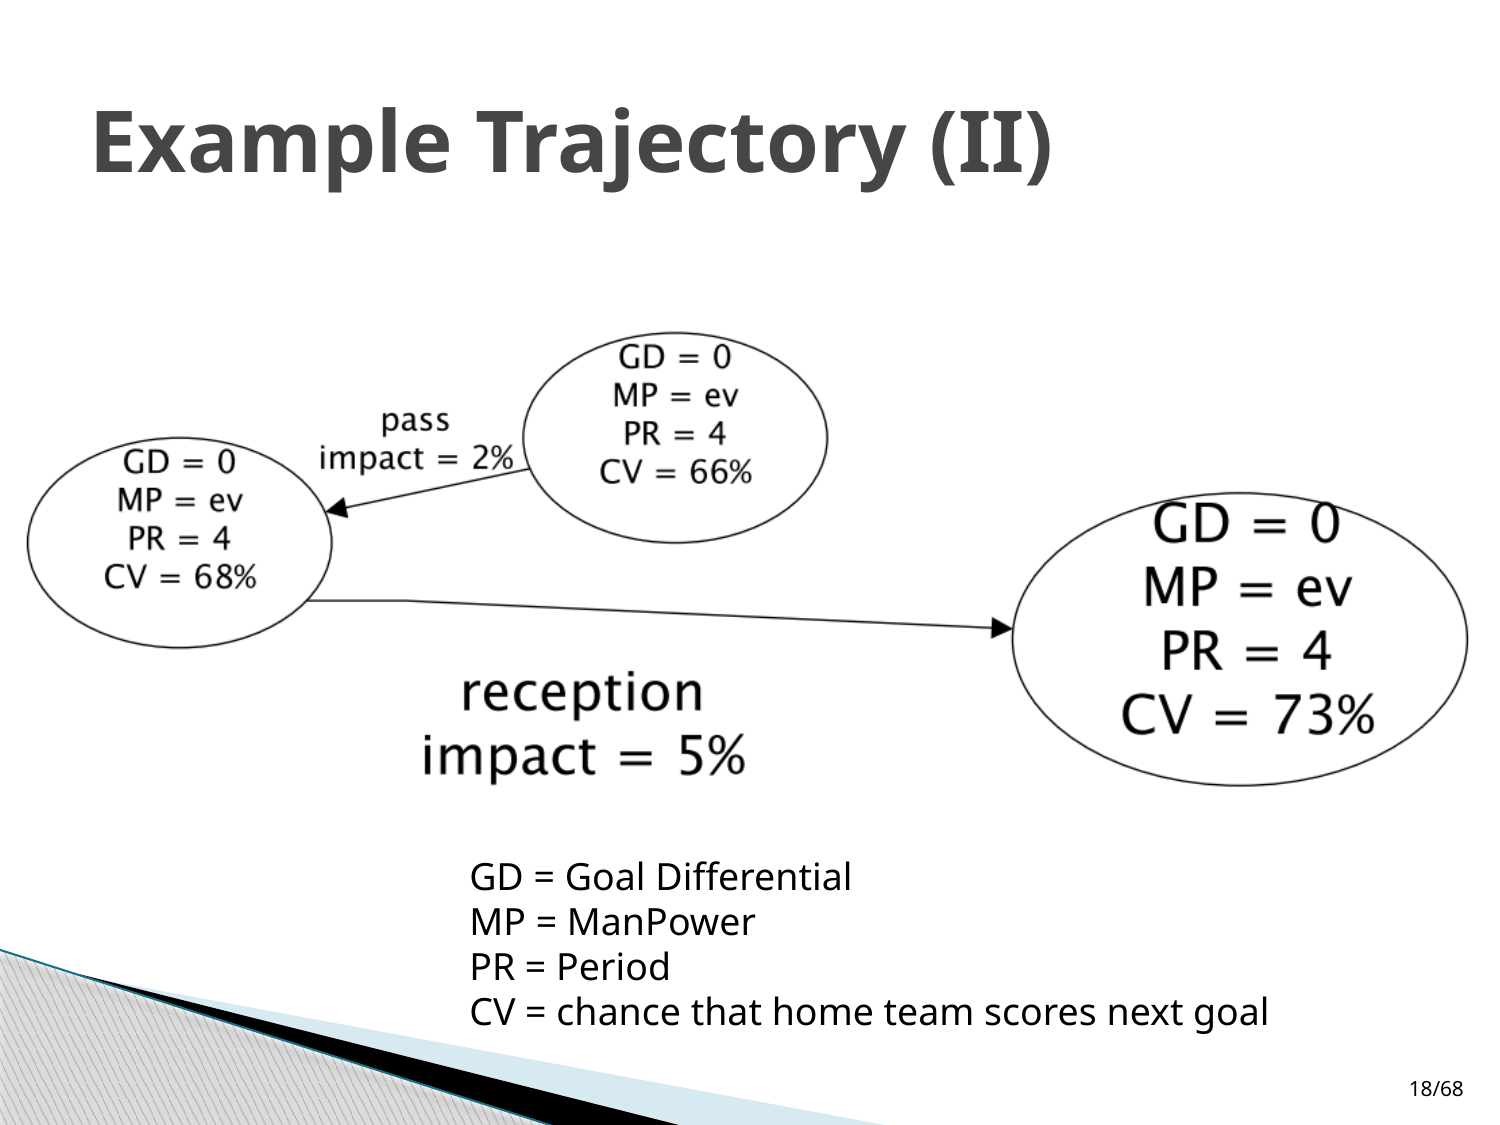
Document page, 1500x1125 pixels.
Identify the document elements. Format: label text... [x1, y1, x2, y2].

text_box GD = Goal Differential MP = ManPower PR = Period CV = chance that home team scores next goal [454, 845, 1376, 1041]
slide_number 18/68 [1376, 1051, 1479, 1112]
picture [0, 305, 1500, 815]
title Example Trajectory (II) [75, 45, 1425, 233]
